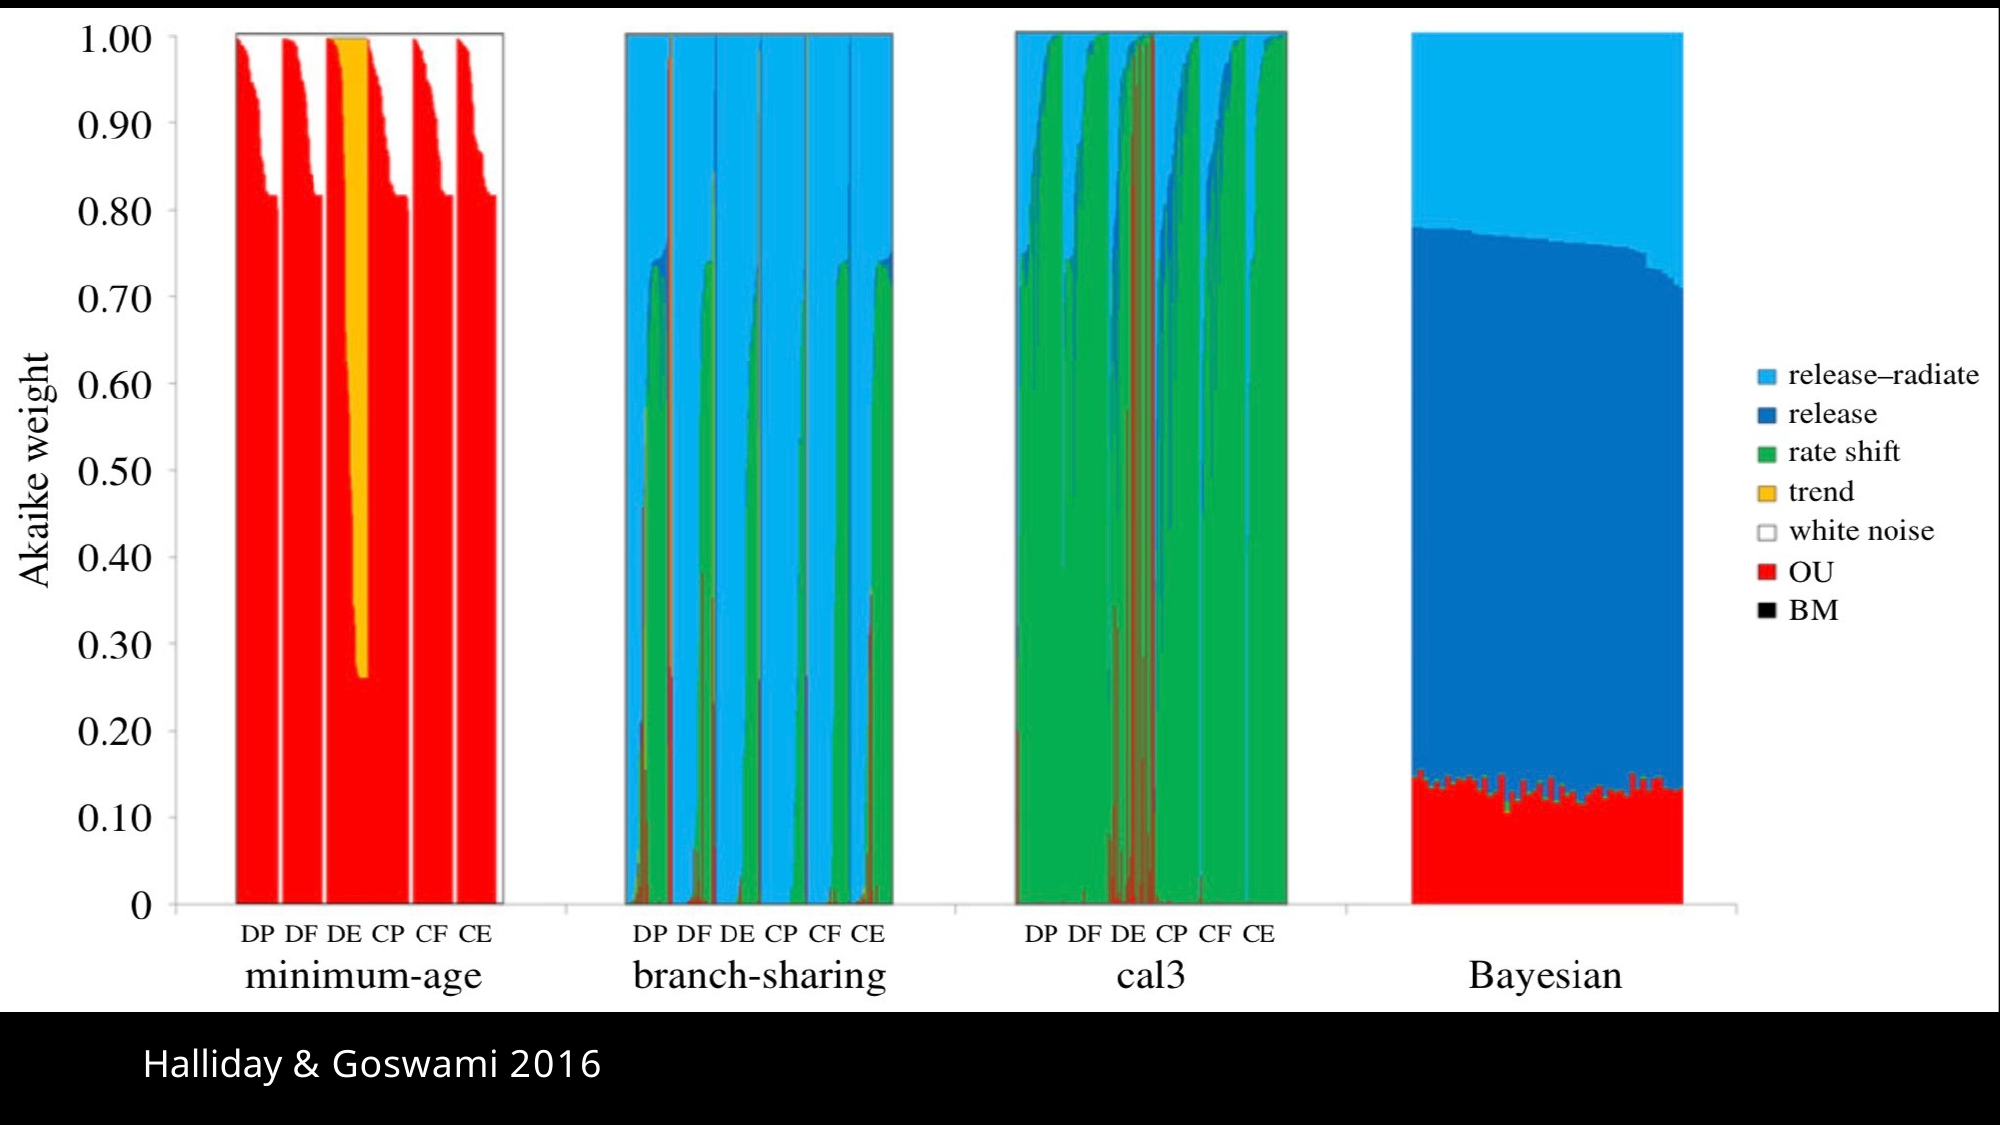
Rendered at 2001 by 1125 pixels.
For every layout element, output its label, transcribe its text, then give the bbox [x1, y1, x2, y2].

text_box Halliday & Goswami 2016 [127, 1032, 702, 1093]
text_box [0, 8, 1999, 1012]
